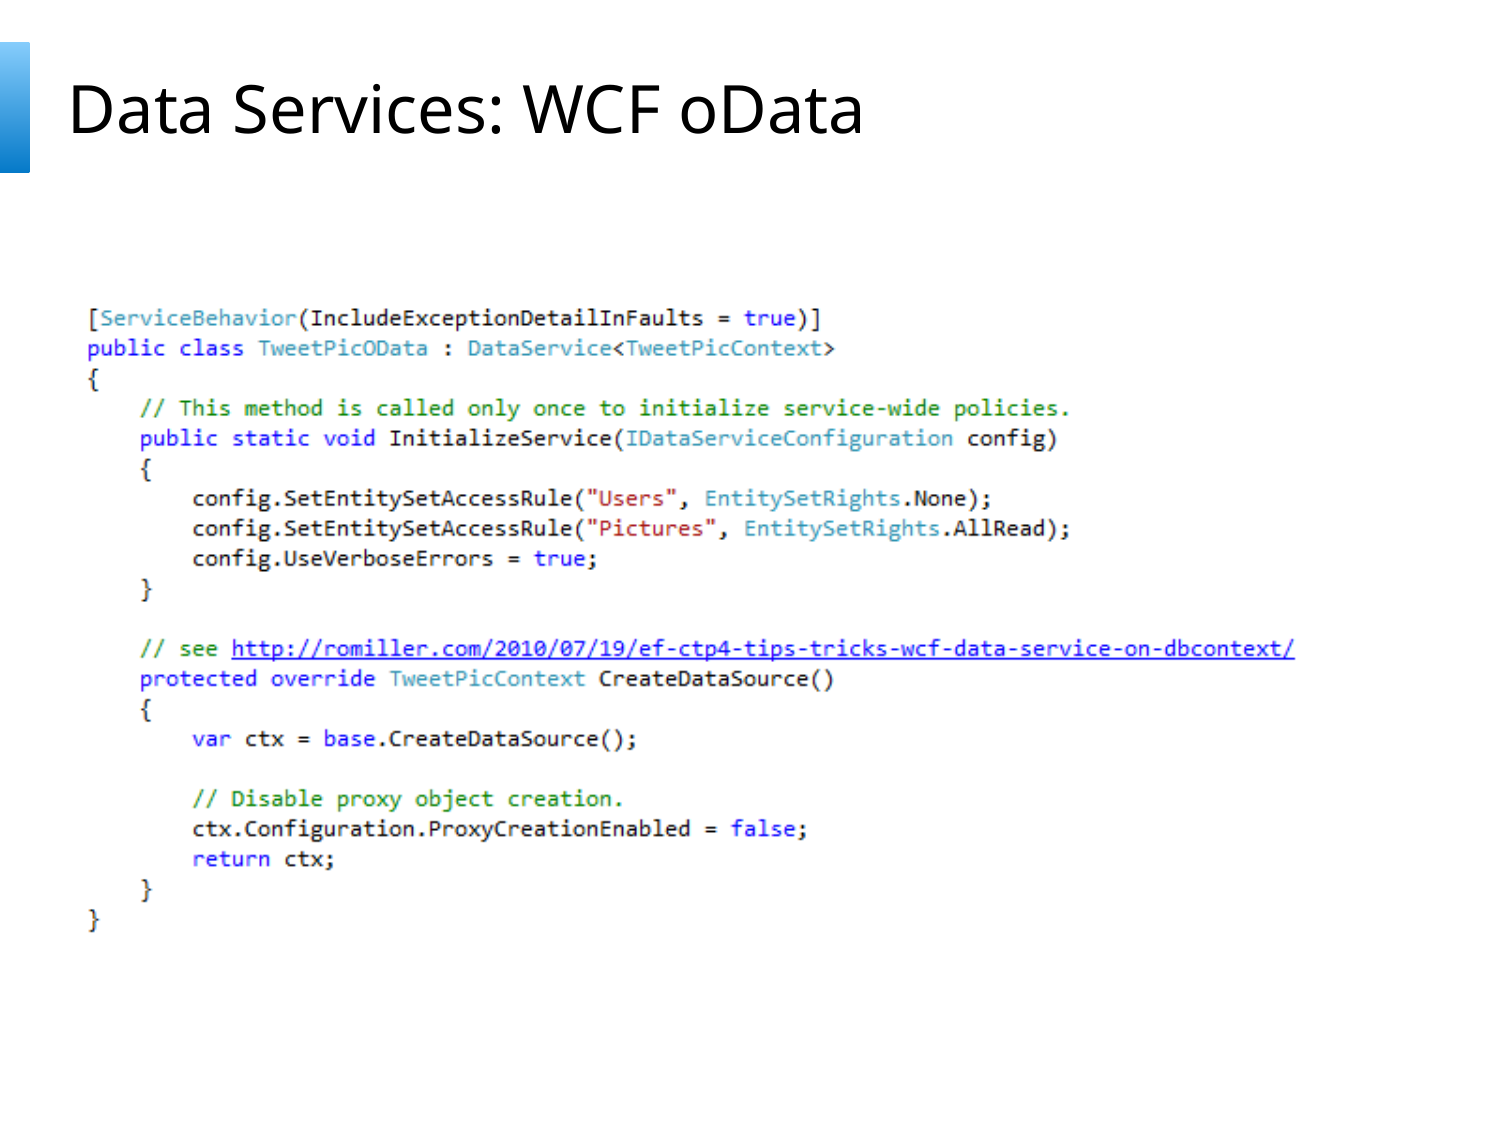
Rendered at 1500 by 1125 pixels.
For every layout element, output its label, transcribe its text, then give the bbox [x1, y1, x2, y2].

picture [77, 294, 1408, 938]
title Data Services: WCF oData [53, 42, 1117, 171]
